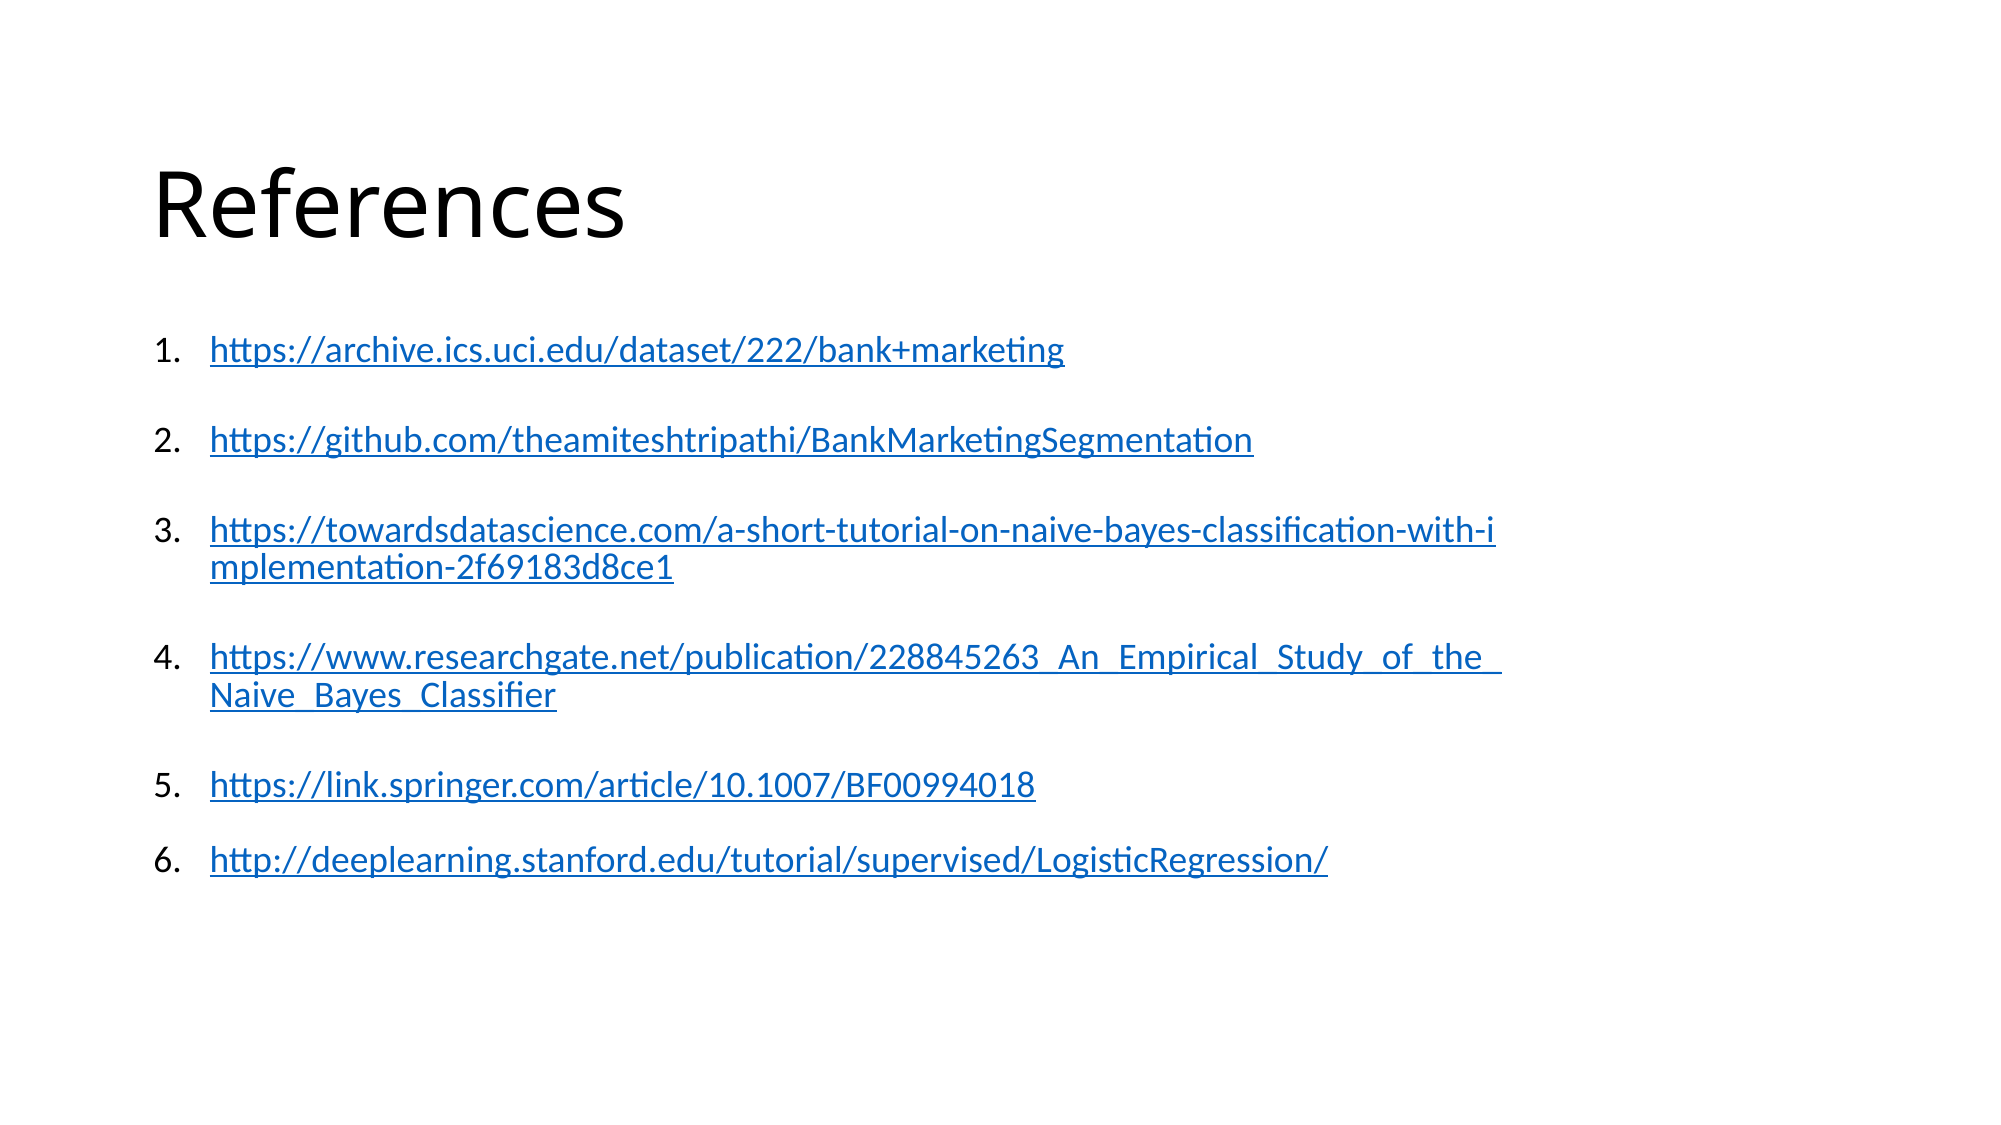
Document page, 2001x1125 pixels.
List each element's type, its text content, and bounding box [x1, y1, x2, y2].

title References [136, 99, 1862, 318]
text_box https://archive.ics.uci.edu/dataset/222/bank+marketing https://github.com/theamiteshtripathi/BankMarketingSegmentation https://towardsdatascience.com/a-short-tutorial-on-naive-bayes-classification-with-implementation-2f69183d8ce1 https://www.researchgate.net/publication/228845263_An_Empirical_Study_of_the_Naive_Bayes_Classifier https://link.springer.com/article/10.1007/BF00994018 http://deeplearning.stanford.edu/tutorial/supervised/LogisticRegression/ [138, 317, 1533, 812]
